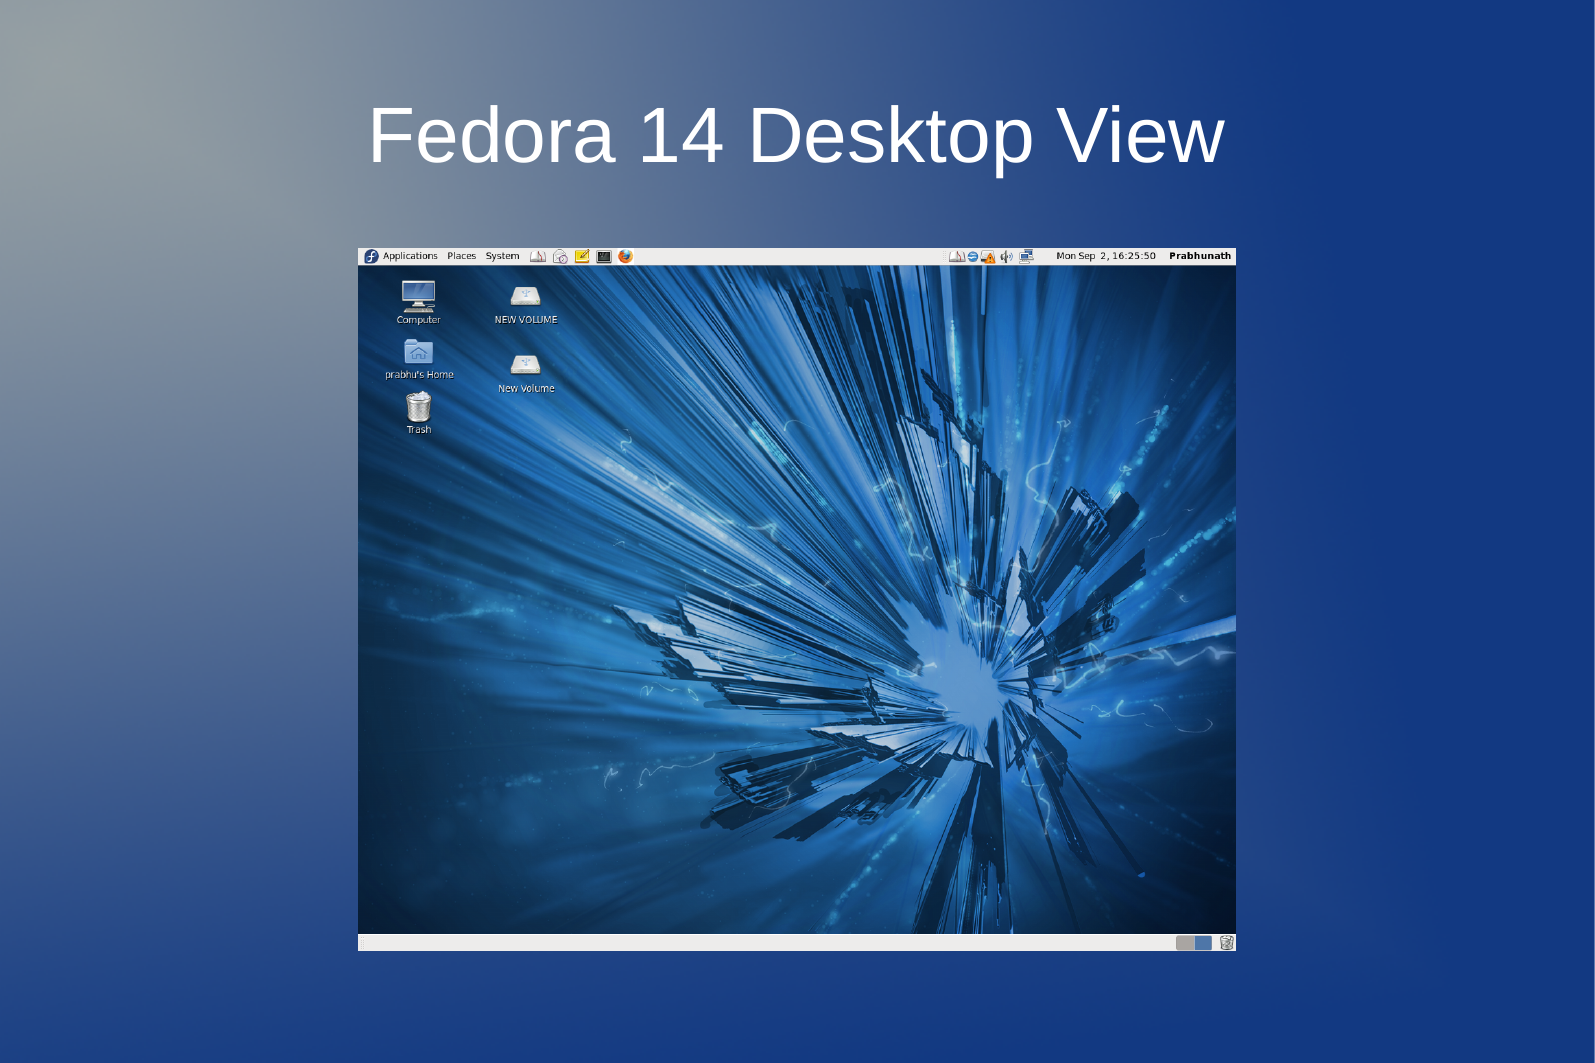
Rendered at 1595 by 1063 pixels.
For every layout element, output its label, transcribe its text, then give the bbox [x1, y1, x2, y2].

title Fedora 14 Desktop View [79, 42, 1515, 220]
picture [0, 0, 1595, 1063]
